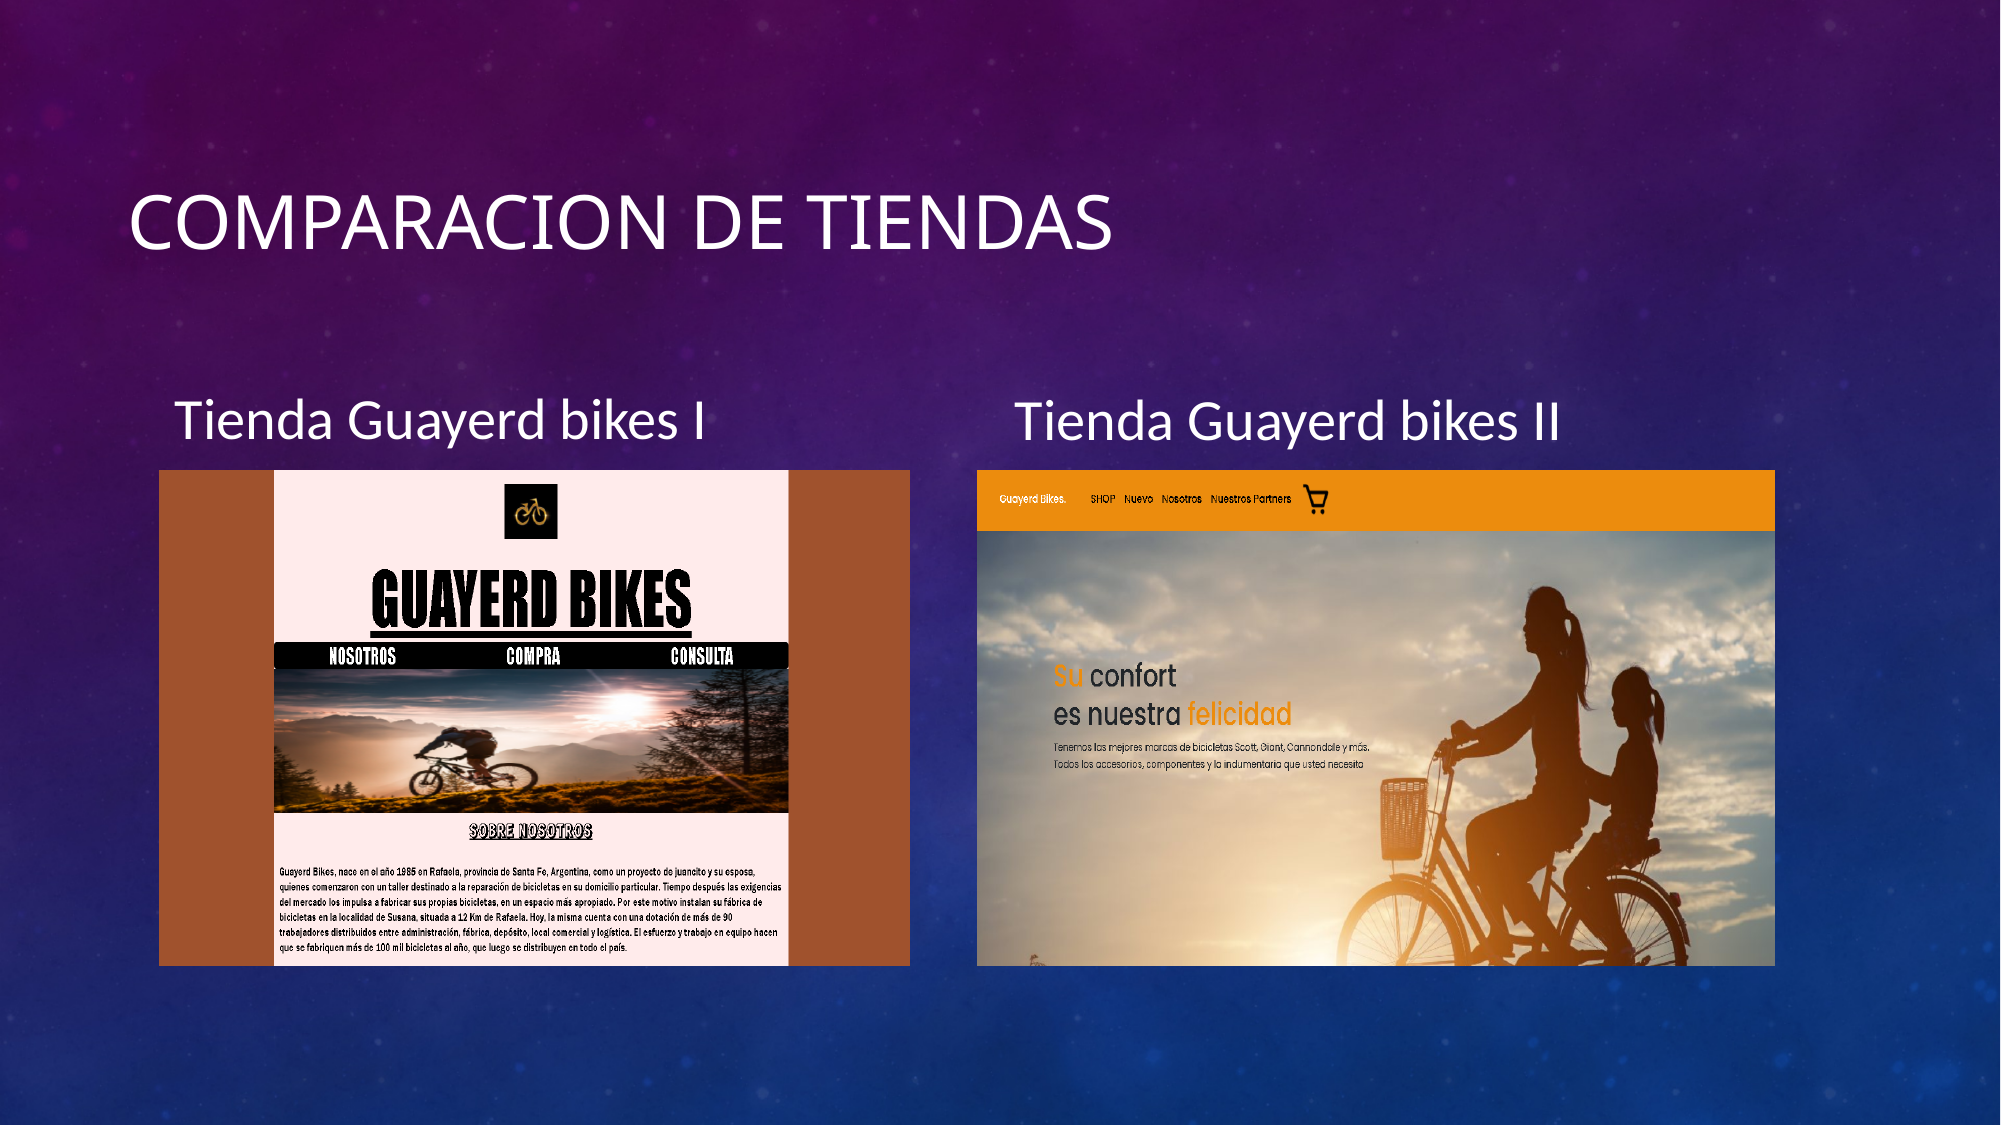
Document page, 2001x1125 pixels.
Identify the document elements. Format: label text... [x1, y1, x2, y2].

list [977, 470, 1775, 967]
list Tienda Guayerd bikes I [159, 363, 933, 459]
list Tienda Guayerd bikes II [999, 365, 1775, 460]
title Comparacion de tiendas [112, 99, 1775, 339]
picture [0, 0, 2001, 1125]
